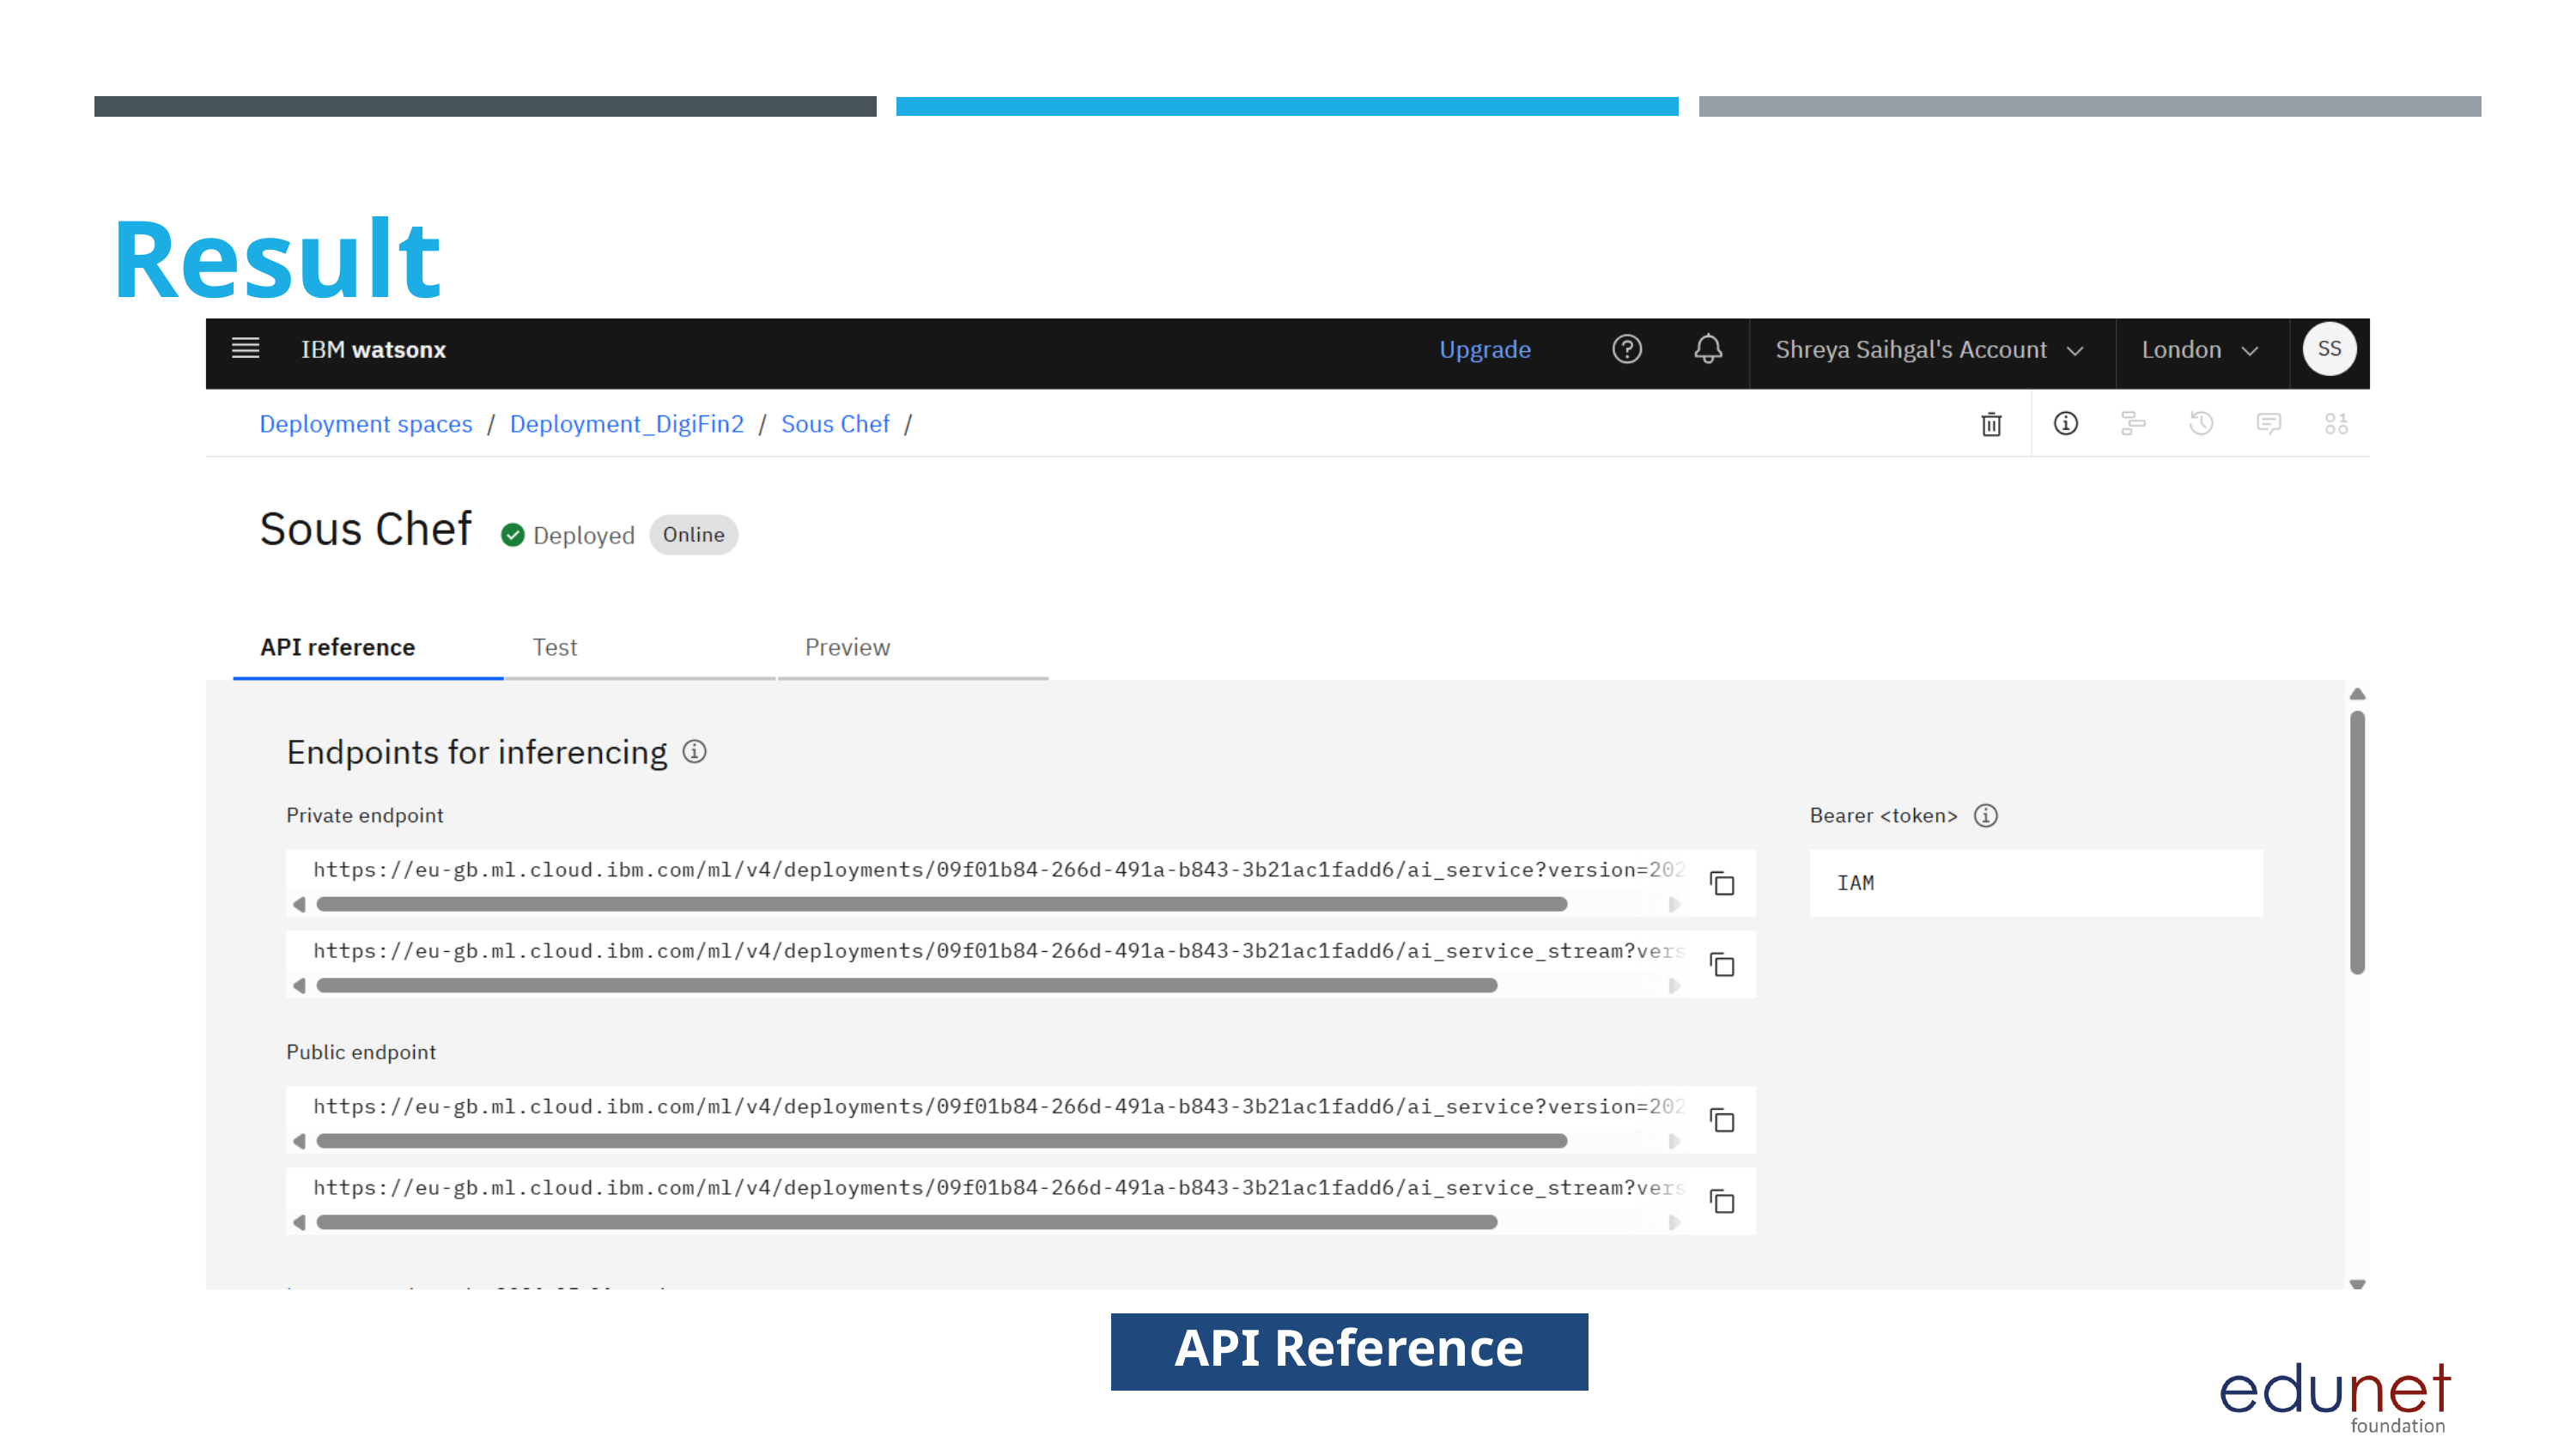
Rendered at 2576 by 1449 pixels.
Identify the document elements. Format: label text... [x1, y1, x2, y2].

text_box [896, 96, 1680, 117]
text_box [2215, 1359, 2454, 1438]
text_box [108, 163, 2440, 319]
text_box API Reference [1111, 1313, 1589, 1391]
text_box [94, 96, 878, 118]
text_box [205, 329, 2371, 1289]
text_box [1698, 95, 2482, 118]
